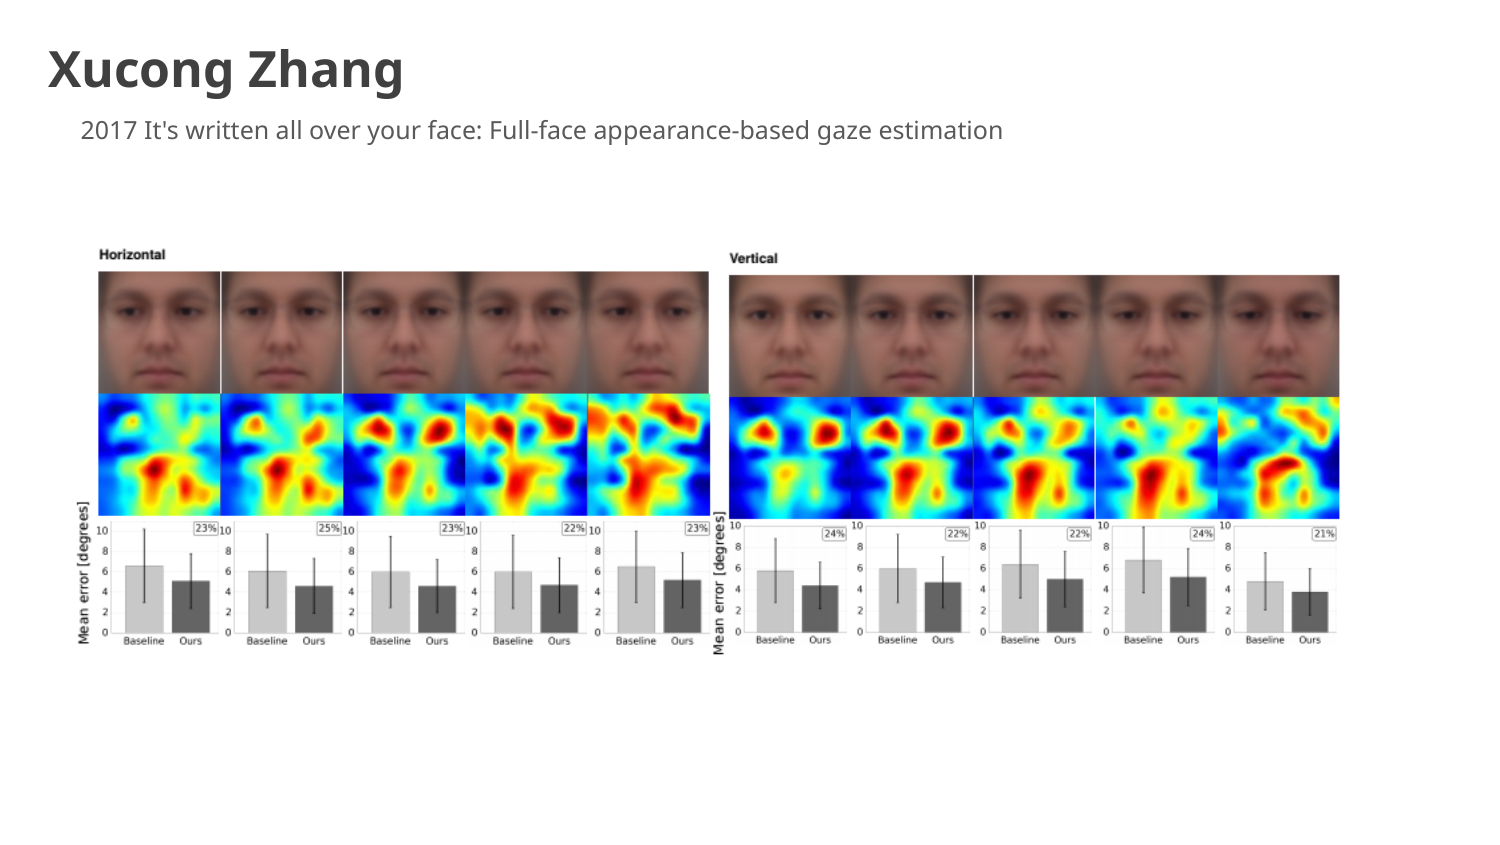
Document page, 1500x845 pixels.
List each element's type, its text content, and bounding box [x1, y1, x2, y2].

text_box Xucong Zhang [32, 29, 567, 106]
picture [52, 238, 1366, 665]
text_box 2017 It's written all over your face: Full-face appearance-based gaze estimation [64, 106, 1311, 153]
